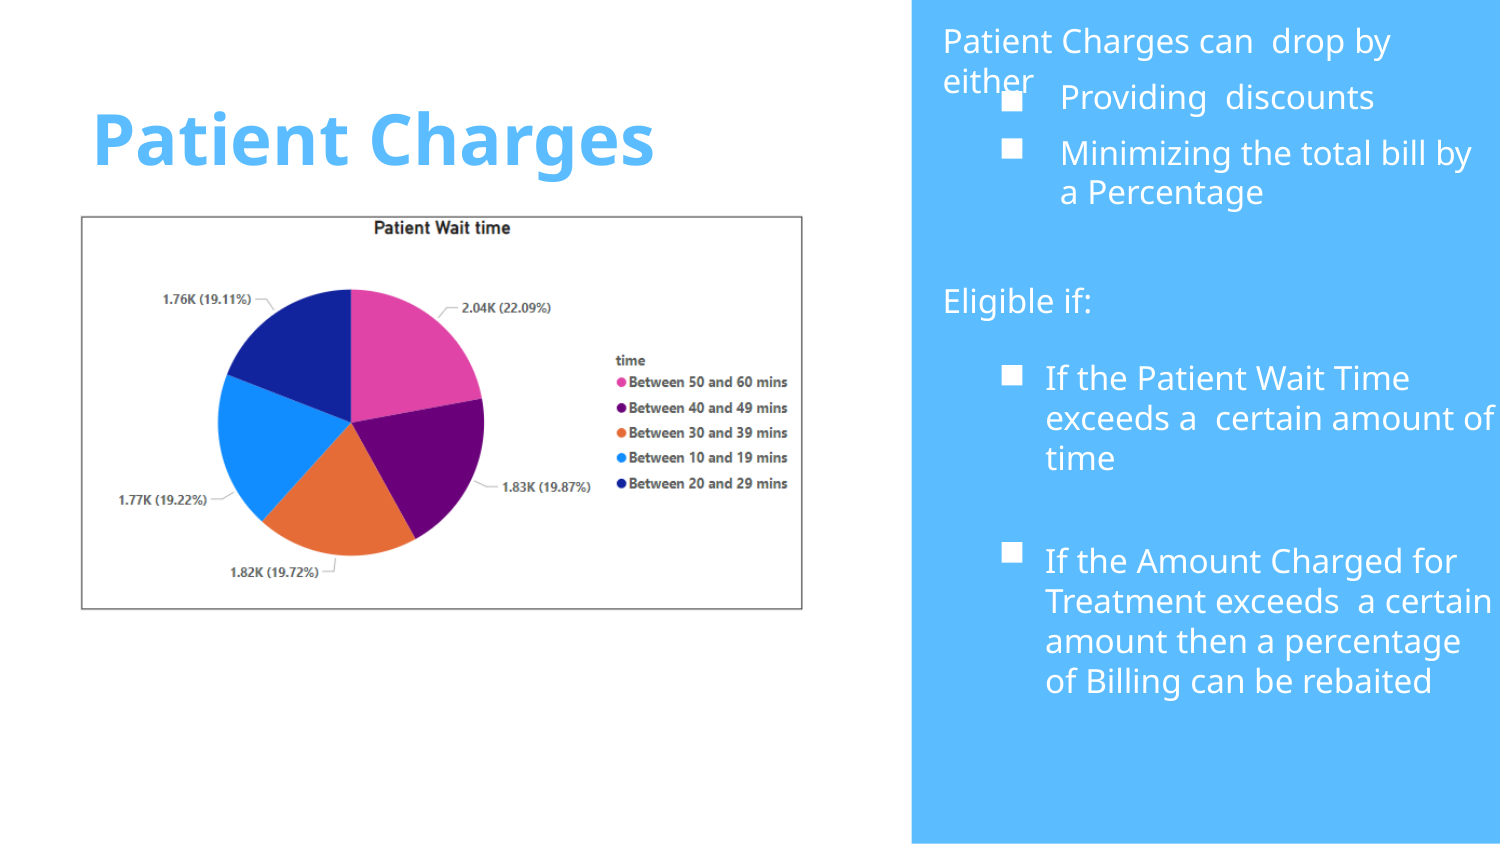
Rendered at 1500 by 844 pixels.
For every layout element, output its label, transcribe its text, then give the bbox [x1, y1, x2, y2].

text_box Patient Charges can drop by either [942, 20, 1472, 69]
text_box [1045, 357, 1500, 714]
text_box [1001, 90, 1023, 160]
text_box Eligible if: [942, 280, 1368, 336]
picture [76, 208, 810, 618]
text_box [1045, 68, 1500, 221]
title Patient Charges [76, 79, 1040, 174]
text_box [1001, 364, 1023, 563]
